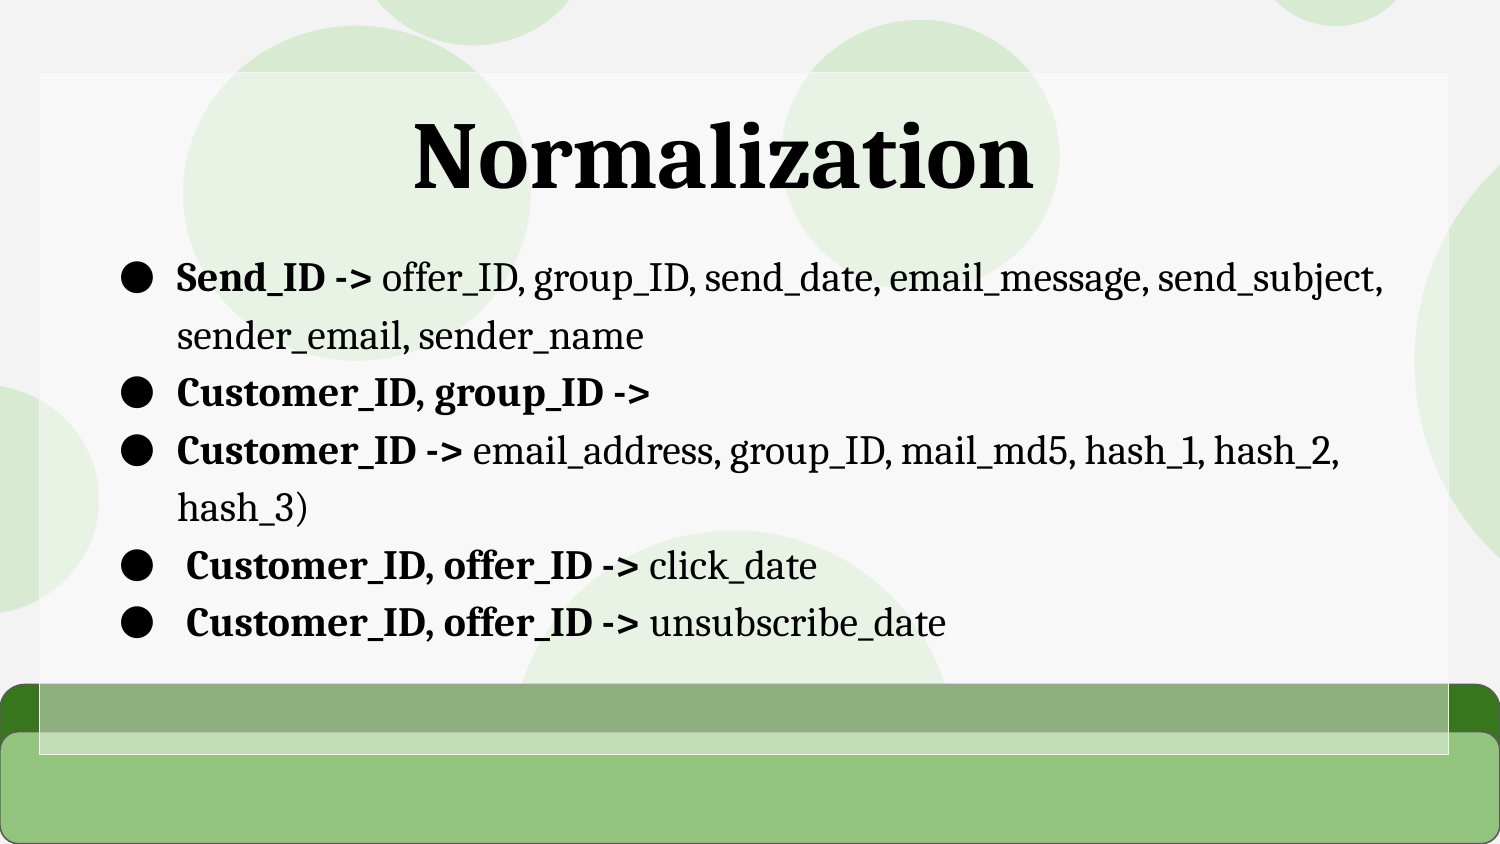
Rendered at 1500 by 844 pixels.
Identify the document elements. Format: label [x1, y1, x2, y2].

text_box [0, 0, 1500, 844]
